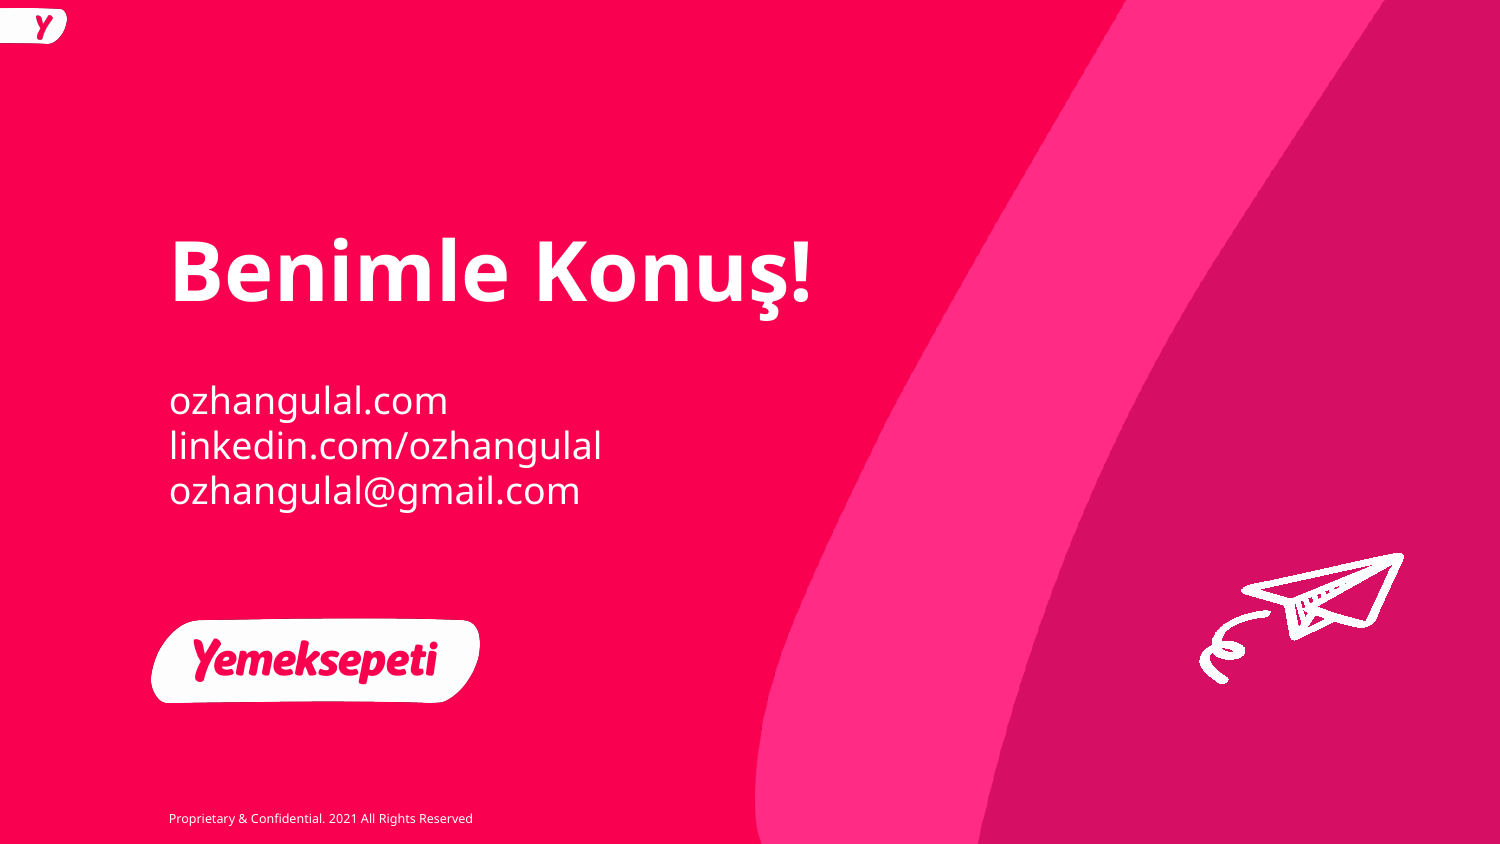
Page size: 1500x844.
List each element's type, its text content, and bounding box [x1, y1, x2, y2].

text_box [1199, 552, 1405, 685]
picture [0, 8, 67, 44]
title Benimle Konuş! [168, 133, 896, 330]
picture [151, 618, 480, 704]
picture [755, 0, 1500, 844]
subtitle ozhangulal.com linkedin.com/ozhangulal ozhangulal@gmail.com [168, 365, 995, 570]
